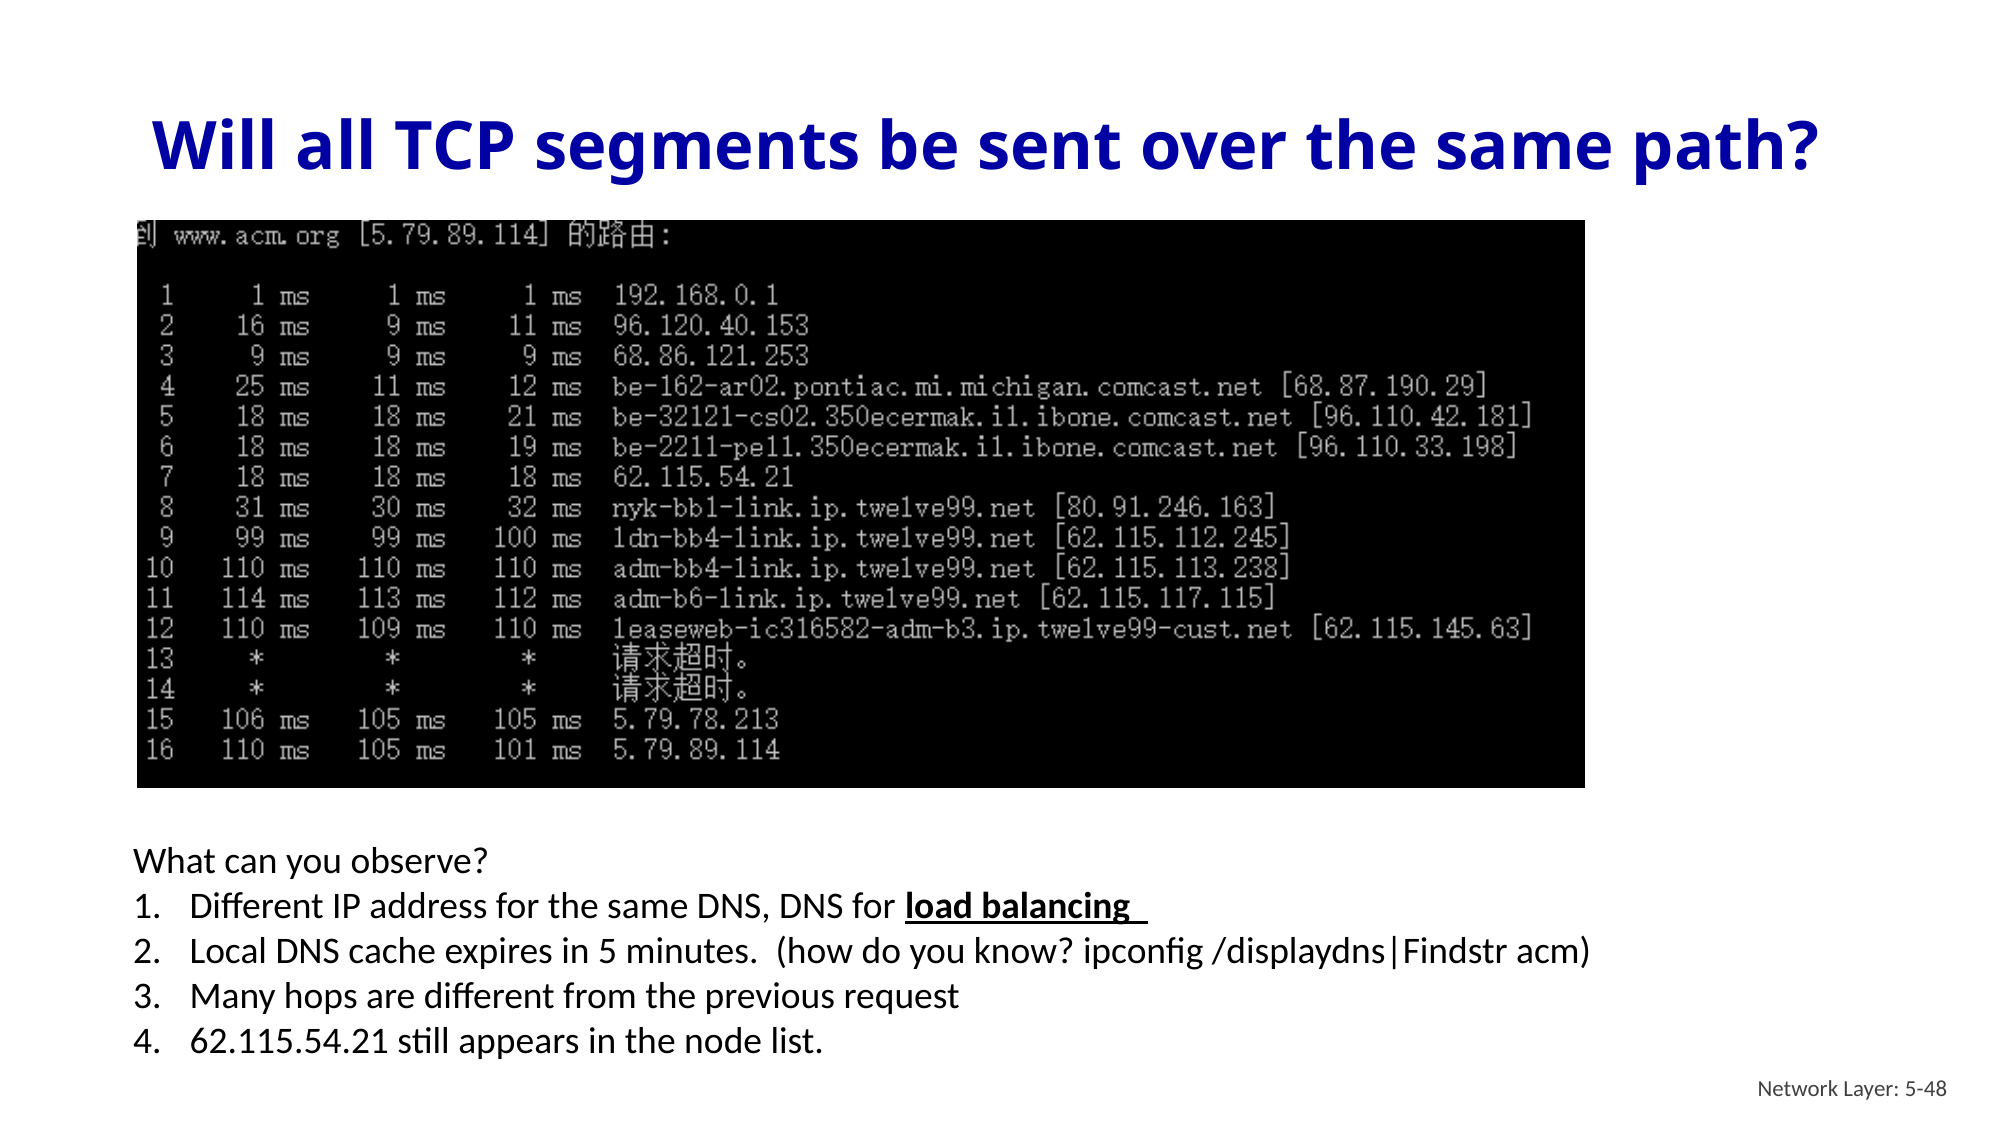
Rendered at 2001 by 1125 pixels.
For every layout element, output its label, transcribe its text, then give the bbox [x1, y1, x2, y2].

text_box What can you observe? Different IP address for the same DNS, DNS for load balancing Local DNS cache expires in 5 minutes. (how do you know? ipconfig /displaydns|Findstr acm) Many hops are different from the previous request 62.115.54.21 still appears in the node list. [118, 828, 1706, 1114]
title Will all TCP segments be sent over the same path? [137, 74, 1863, 221]
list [137, 220, 1585, 788]
slide_number Network Layer: 5-48 [1512, 1056, 1963, 1117]
